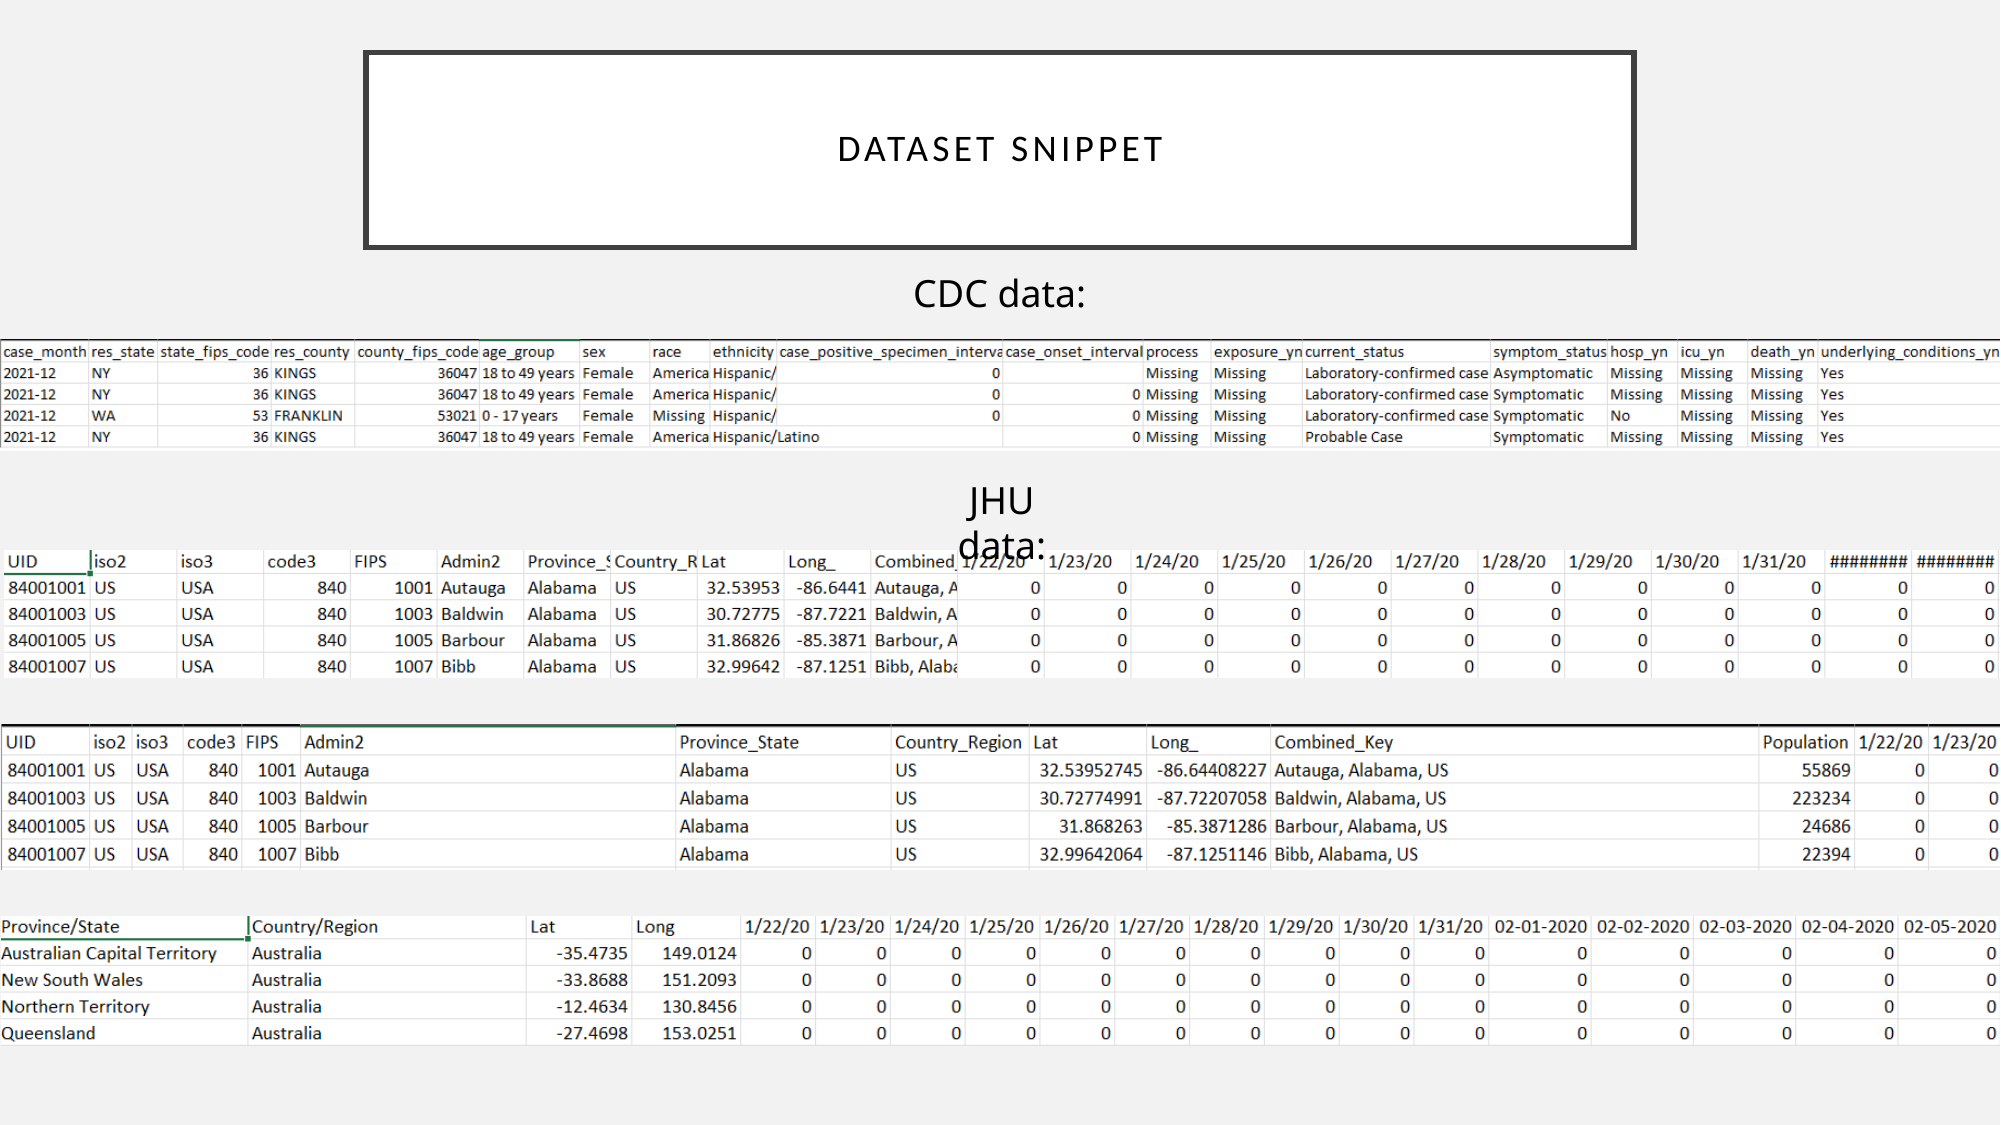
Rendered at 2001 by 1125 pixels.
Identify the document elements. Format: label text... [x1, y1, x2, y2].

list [1, 724, 2000, 870]
text_box CDC data: [889, 262, 1110, 323]
picture [1, 916, 2000, 1046]
picture [0, 339, 2000, 451]
picture [3, 550, 2000, 678]
text_box JHU data: [911, 469, 1093, 550]
title Dataset Snippet [363, 50, 1637, 250]
